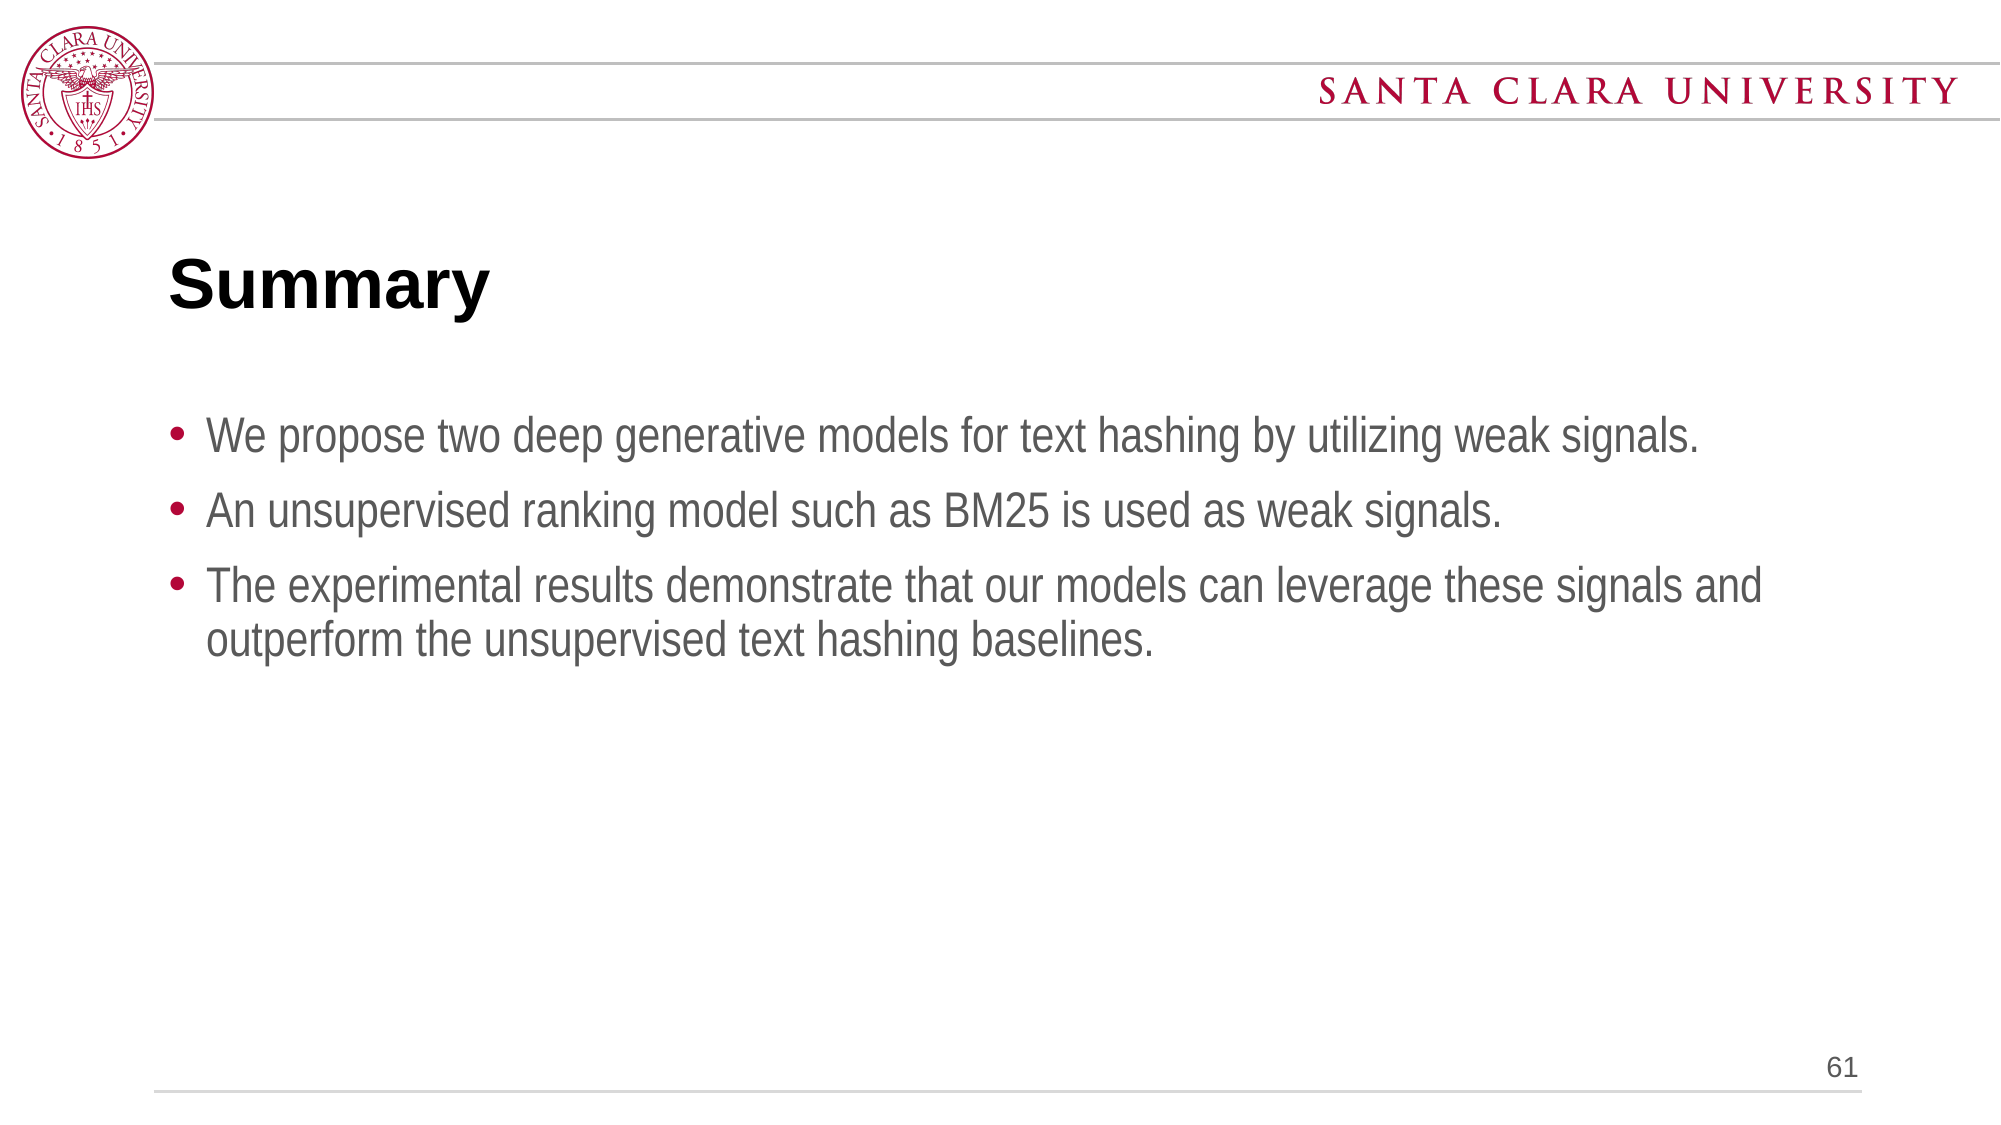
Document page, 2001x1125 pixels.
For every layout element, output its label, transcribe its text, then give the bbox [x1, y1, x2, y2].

title Summary [153, 191, 1863, 380]
list 61 [1238, 1026, 1874, 1092]
list We propose two deep generative models for text hashing by utilizing weak signals. An unsupervised ranking model such as BM25 is used as weak signals. The experimental results demonstrate that our models can leverage these signals and outperform the unsupervised text hashing baselines. [153, 401, 1863, 1026]
picture [1320, 77, 1958, 104]
picture [21, 26, 154, 159]
